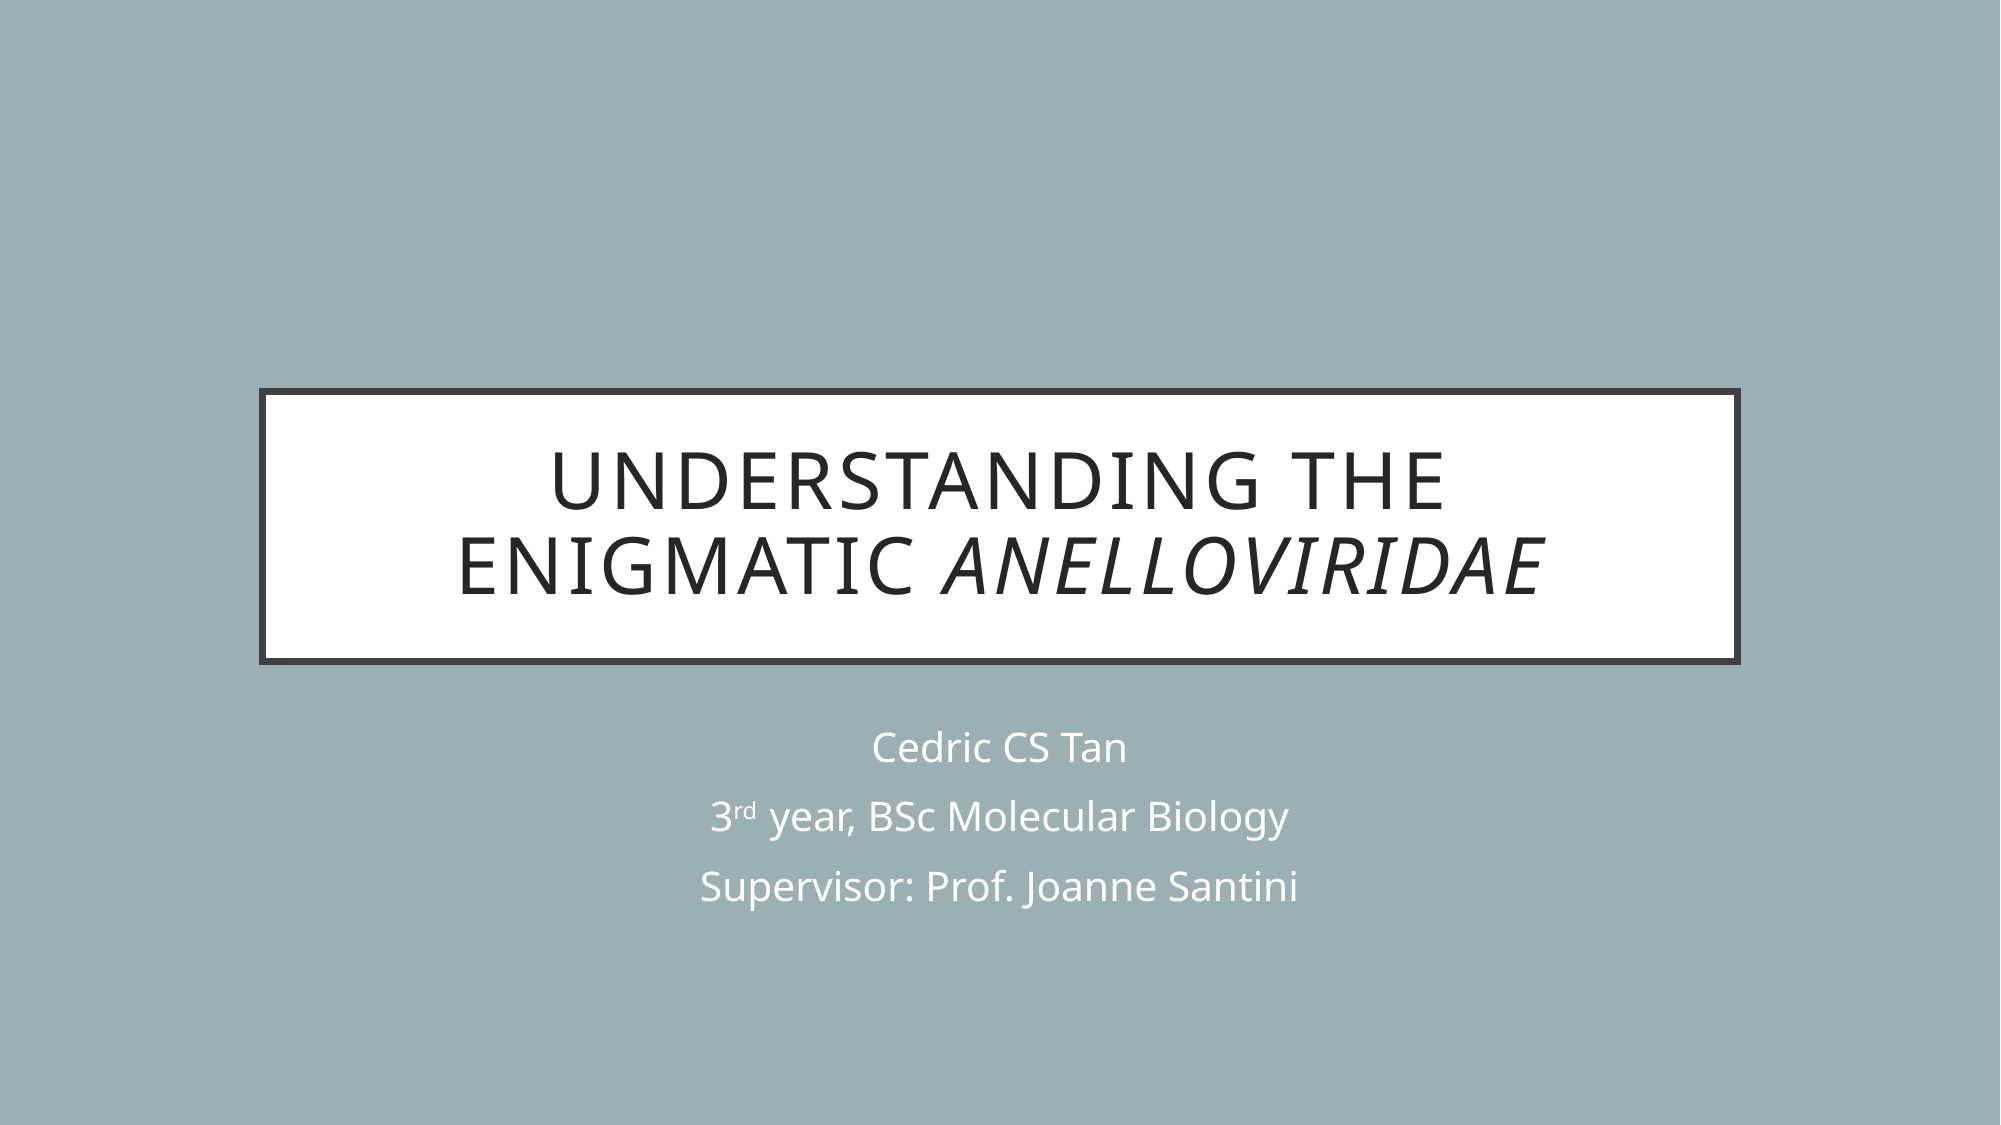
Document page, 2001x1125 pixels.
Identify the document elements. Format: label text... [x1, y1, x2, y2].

title Understanding the enigmatic Anelloviridae [259, 388, 1741, 665]
subtitle Cedric CS Tan 3rd year, BSc Molecular Biology Supervisor: Prof. Joanne Santini [442, 713, 1558, 918]
